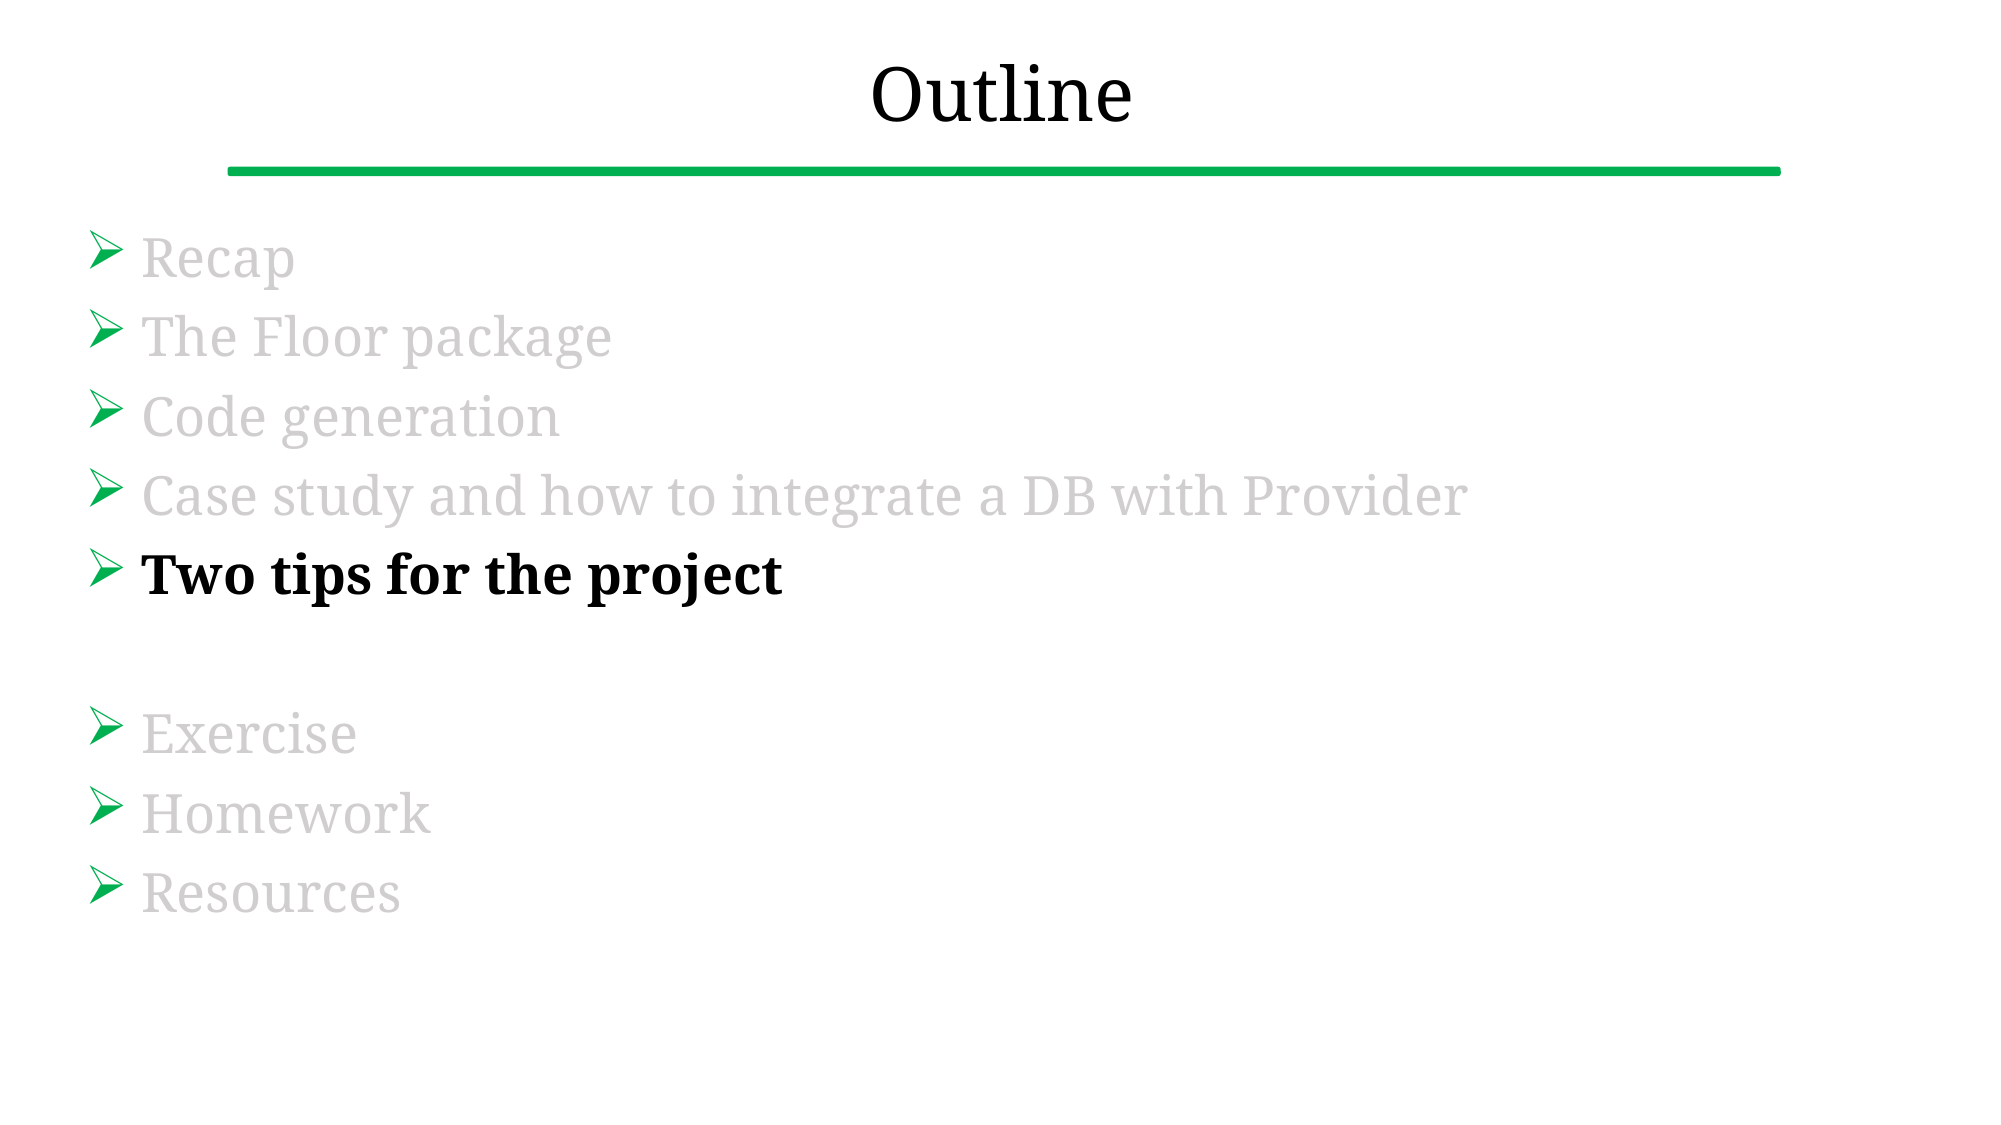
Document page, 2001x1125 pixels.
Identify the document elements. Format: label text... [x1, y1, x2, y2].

list Recap The Floor package Code generation Case study and how to integrate a DB with Provider Two tips for the project Exercise Homework Resources [70, 223, 1910, 1099]
title Outline [70, 26, 1936, 168]
